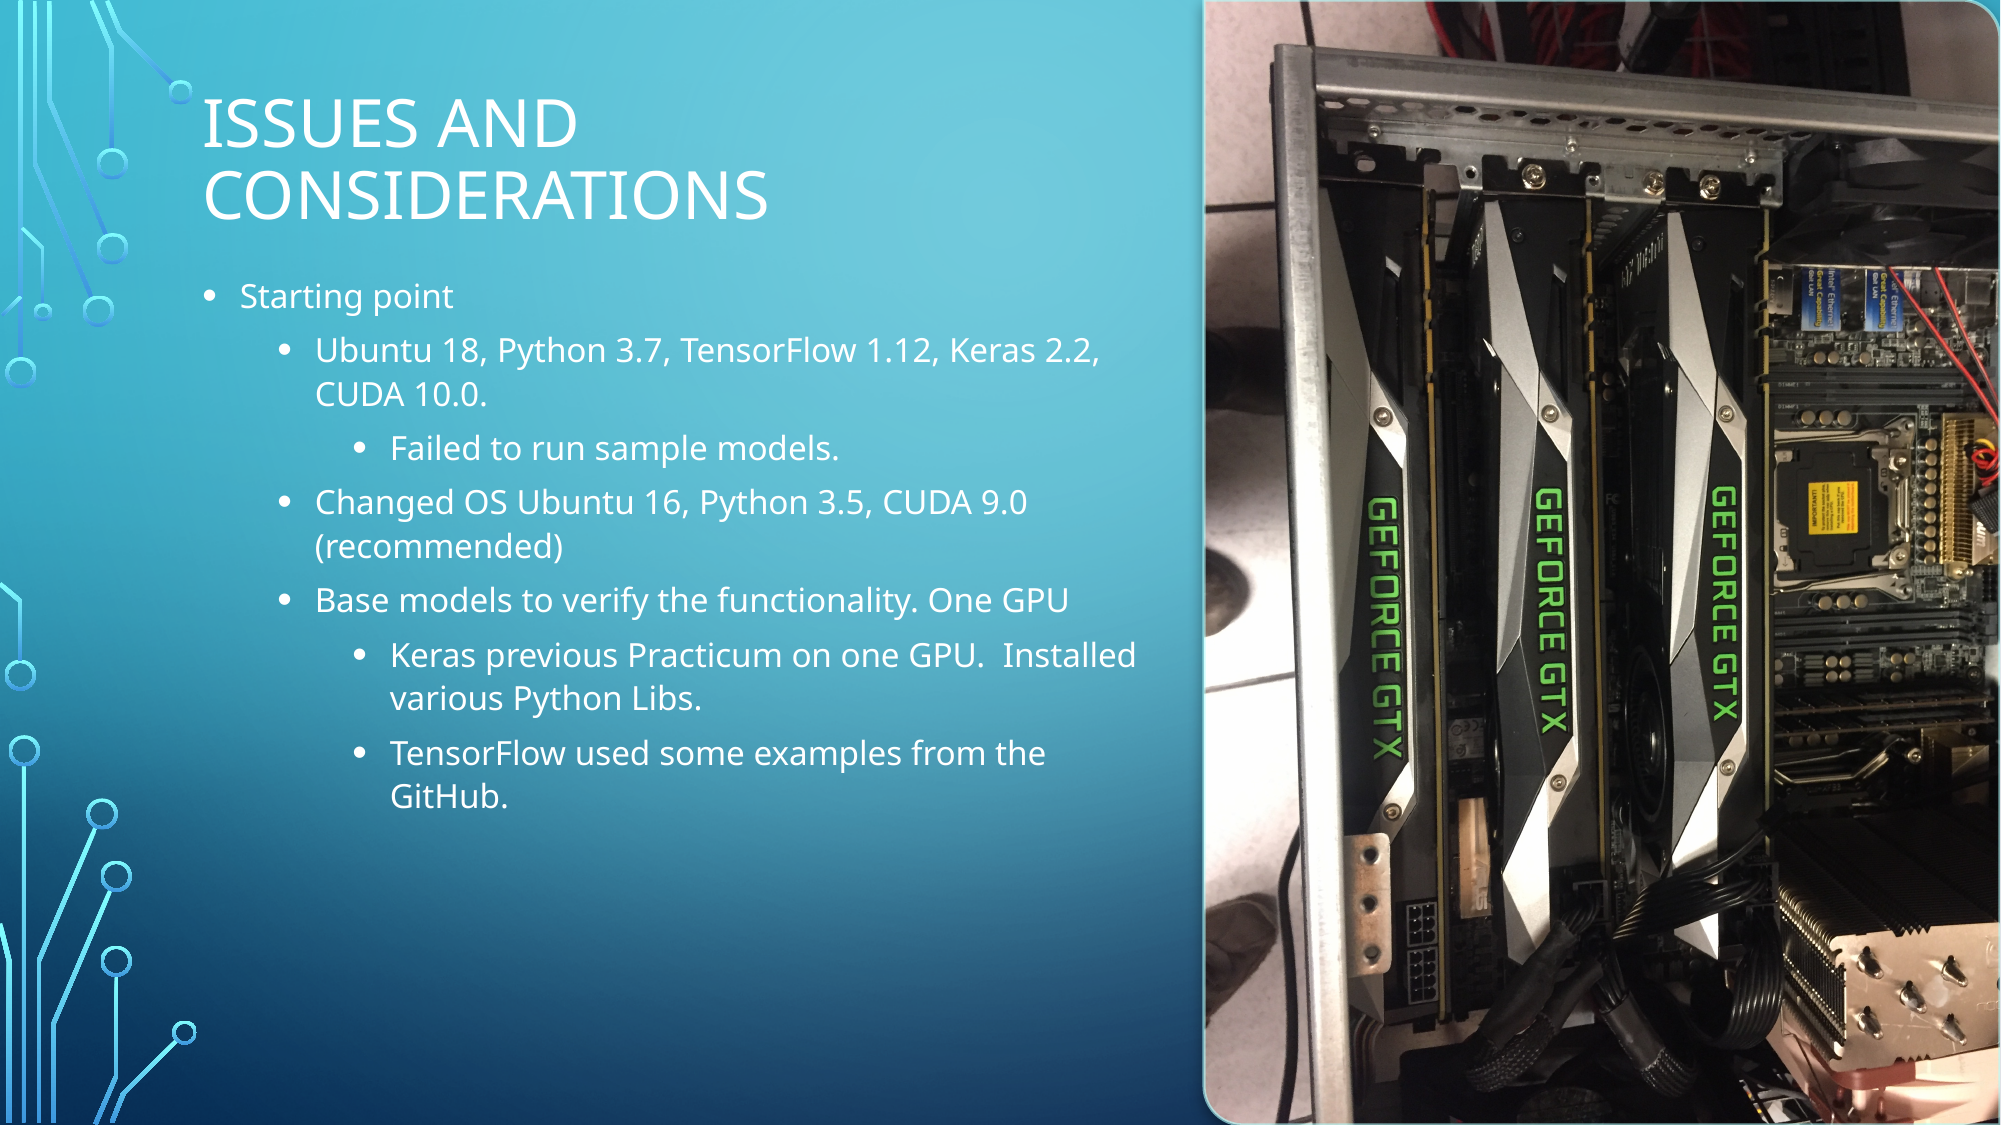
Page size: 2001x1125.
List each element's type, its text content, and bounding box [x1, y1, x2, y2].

list Starting point Ubuntu 18, Python 3.7, TensorFlow 1.12, Keras 2.2, CUDA 10.0. Failed to run sample models. Changed OS Ubuntu 16, Python 3.5, CUDA 9.0 (recommended) Base models to verify the functionality. One GPU Keras previous Practicum on one GPU. Installed various Python Libs. TensorFlow used some examples from the GitHub. [187, 263, 1039, 950]
picture [1039, 2, 2001, 1125]
title Issues and considerations [187, 0, 1155, 242]
